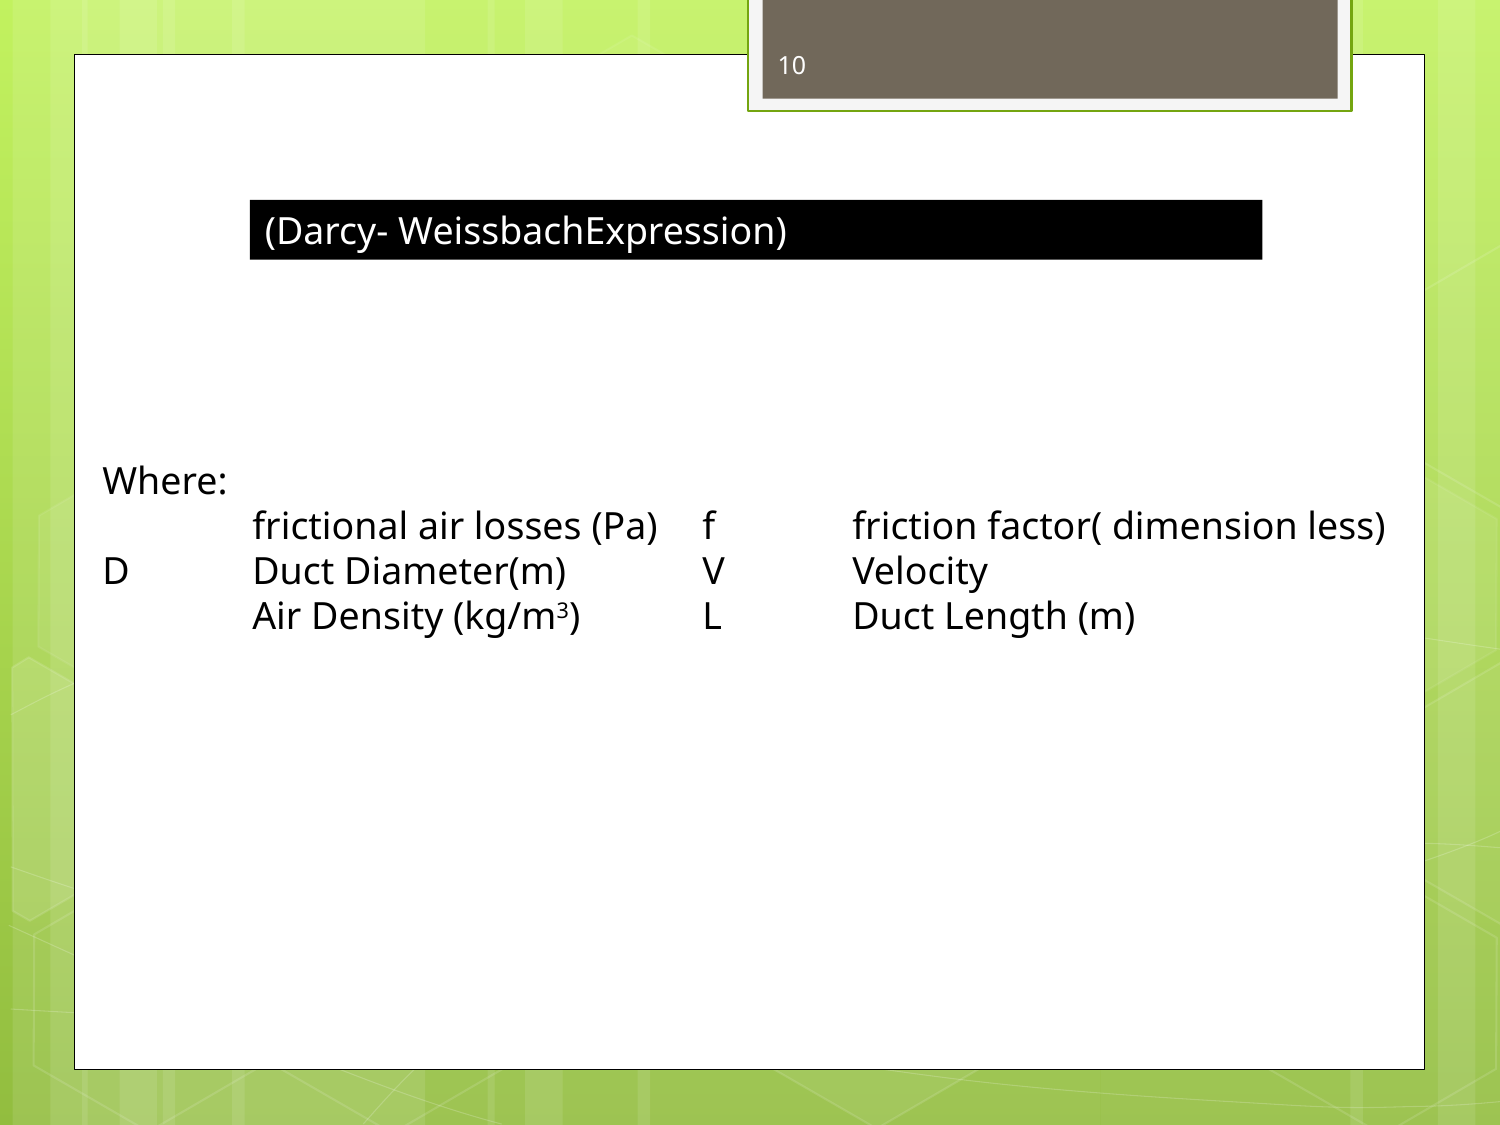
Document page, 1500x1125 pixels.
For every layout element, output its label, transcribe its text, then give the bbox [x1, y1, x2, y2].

slide_number 10 [762, 36, 982, 97]
